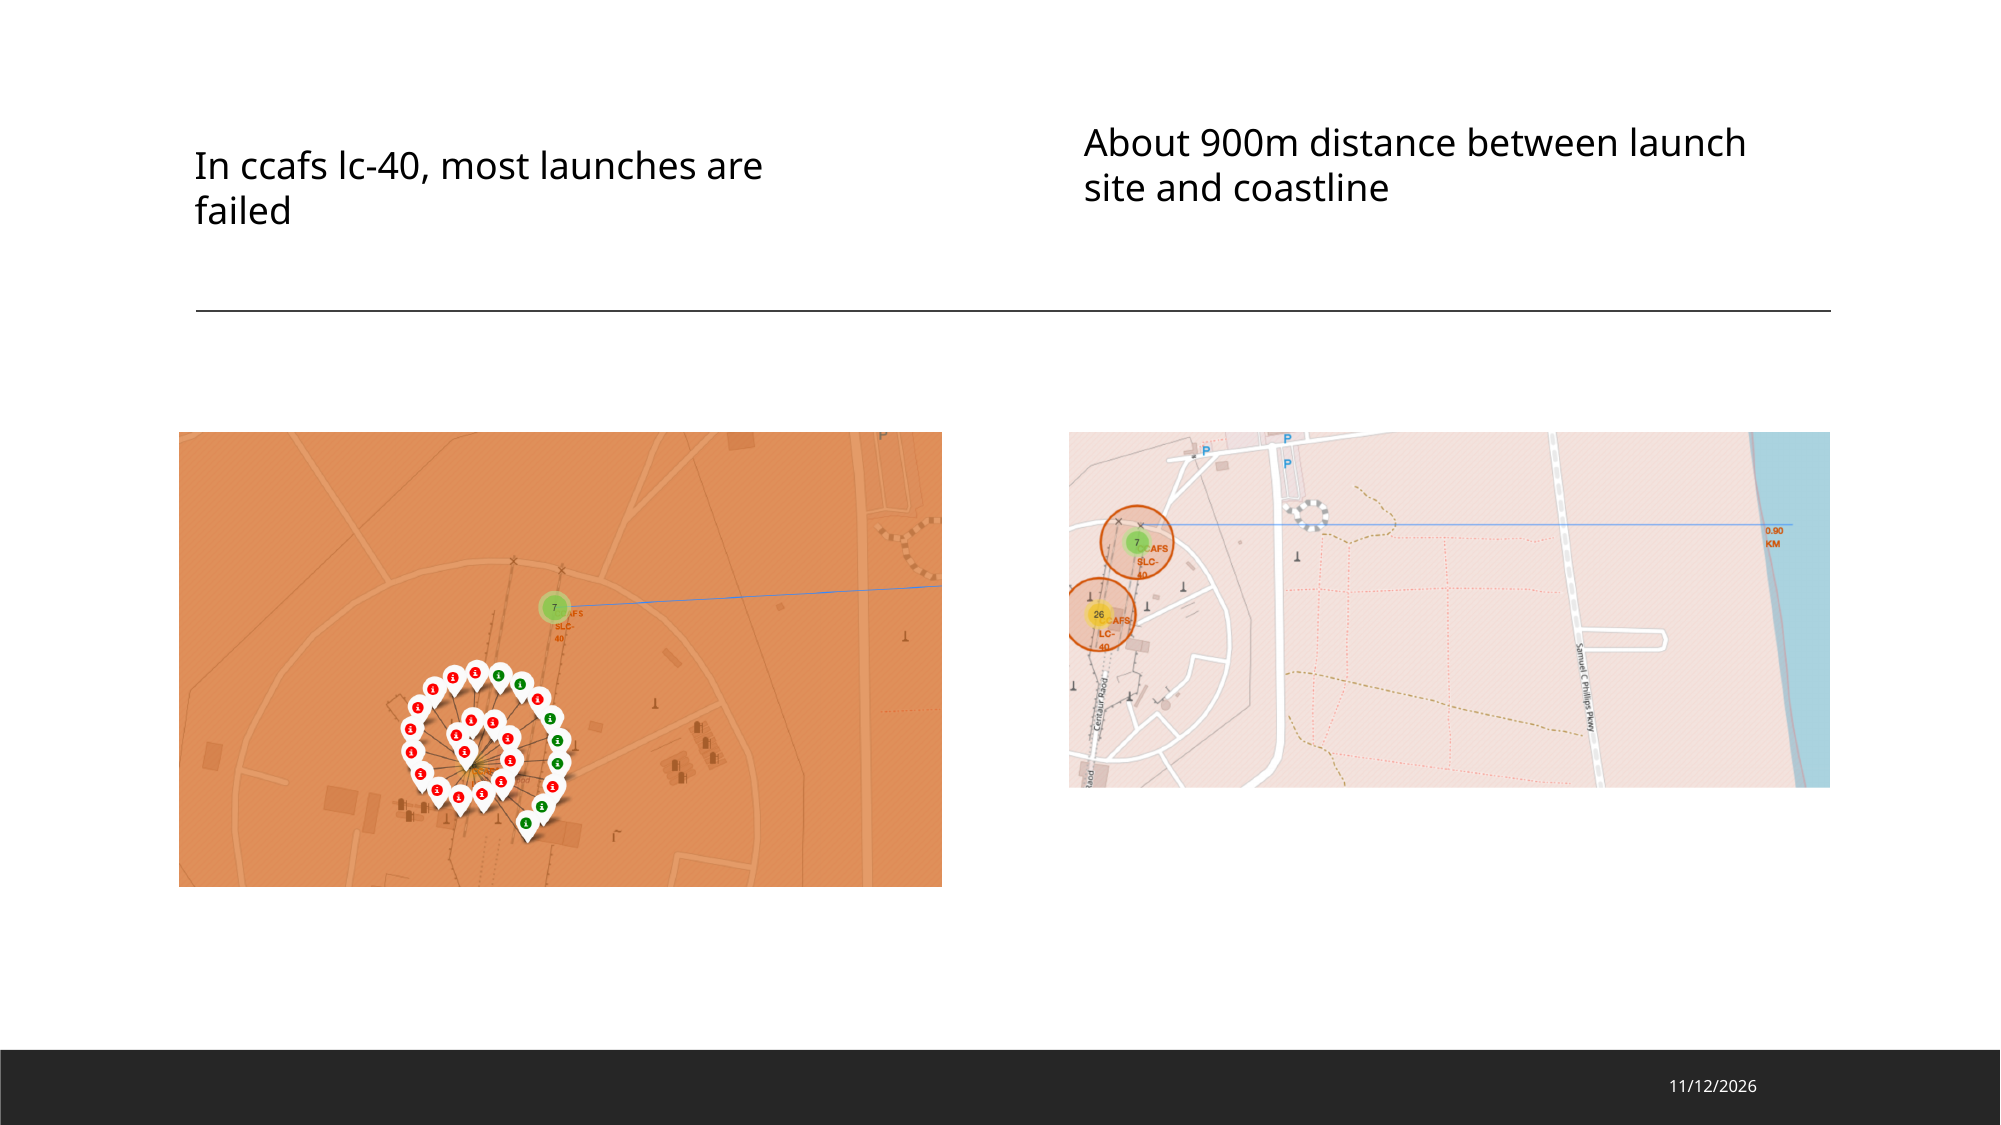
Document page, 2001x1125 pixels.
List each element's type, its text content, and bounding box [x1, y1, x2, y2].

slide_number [1348, 1057, 1773, 1118]
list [1068, 431, 1831, 788]
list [179, 431, 942, 887]
text_box In ccafs lc-40, most launches are failed [179, 134, 885, 240]
text_box About 900m distance between launch site and coastline [1069, 111, 1830, 217]
